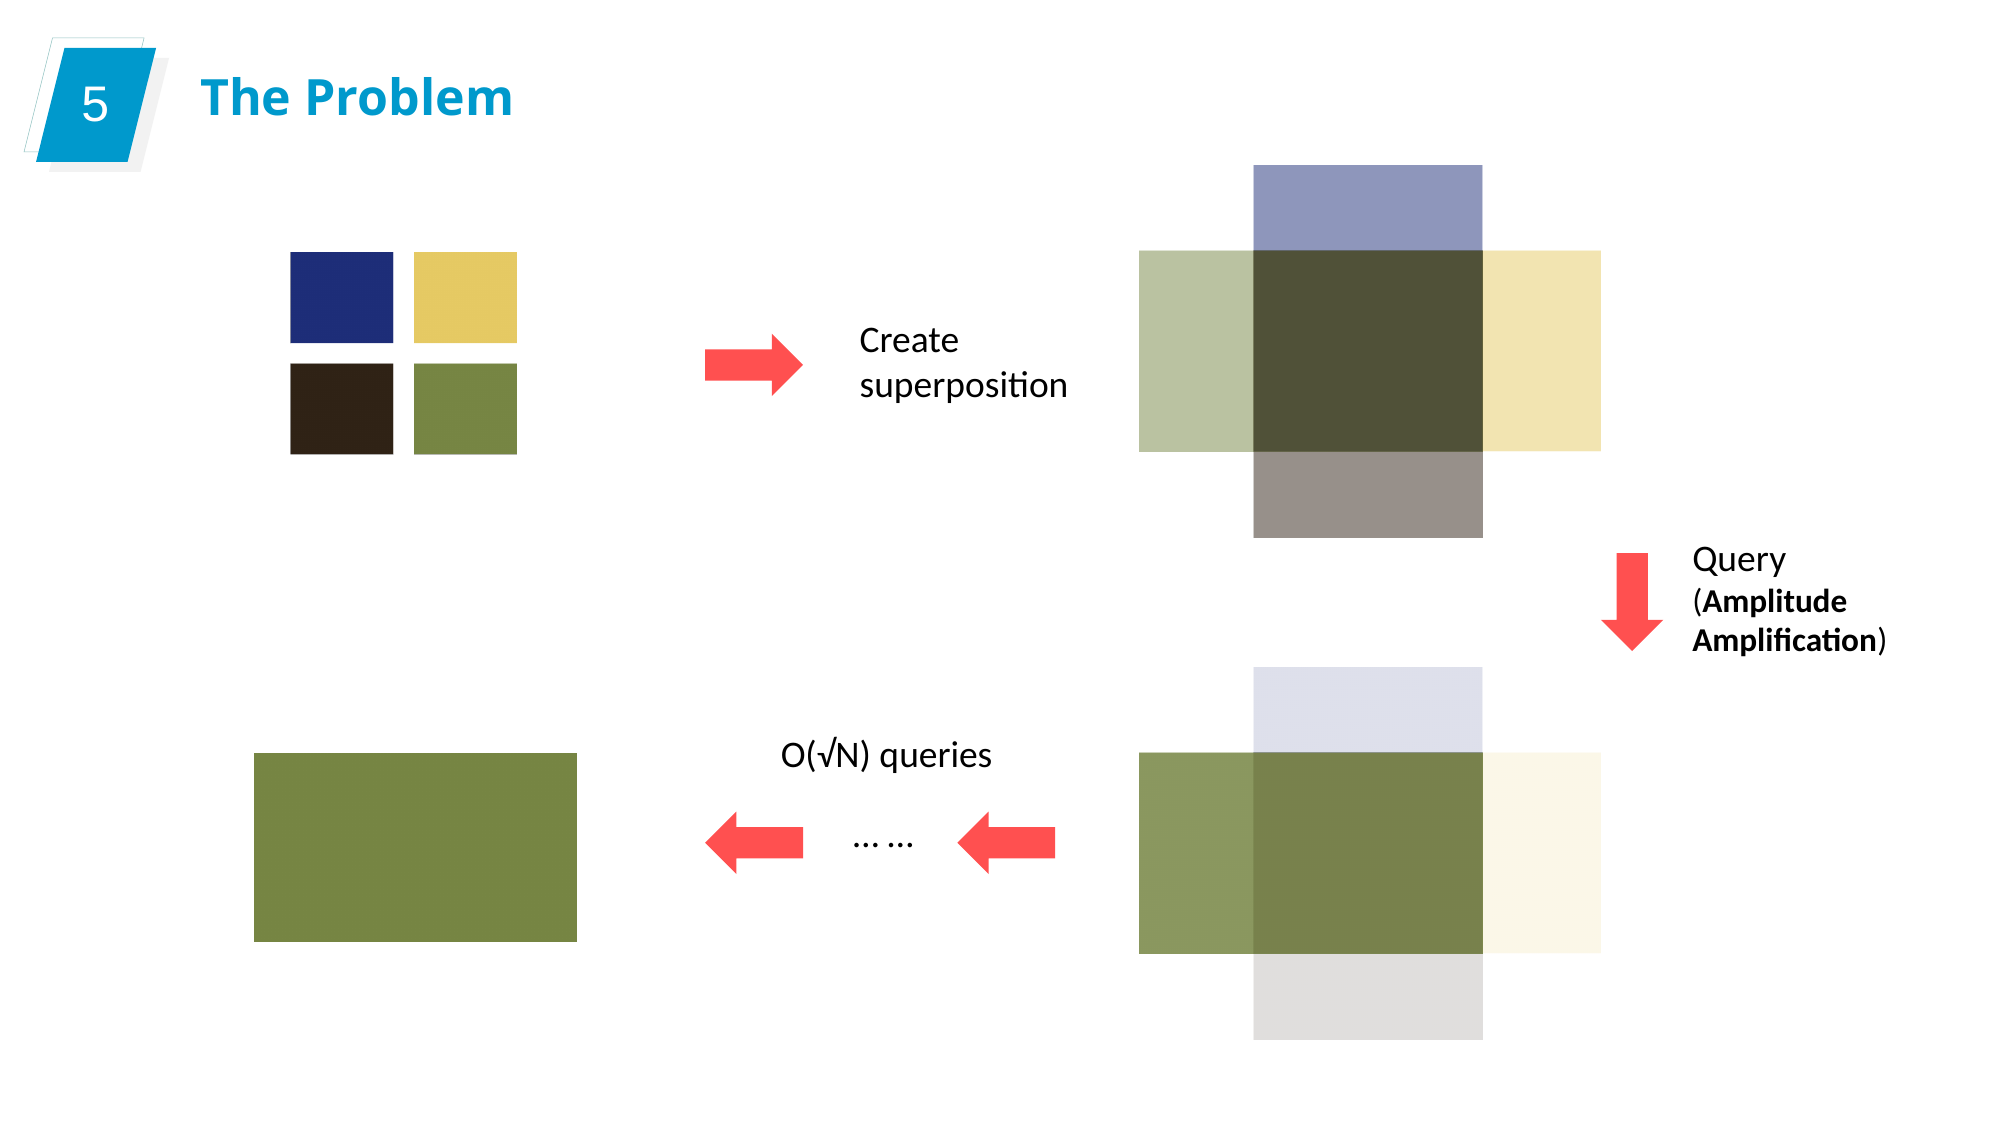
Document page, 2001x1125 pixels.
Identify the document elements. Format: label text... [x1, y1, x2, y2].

text_box [1598, 552, 1666, 653]
picture [254, 753, 577, 942]
text_box … … [838, 802, 937, 863]
picture [1139, 165, 1601, 538]
text_box [703, 809, 805, 877]
text_box Create superposition [844, 307, 1121, 413]
text_box O(√N) queries [766, 723, 1042, 783]
text_box Query (Amplitude Amplification) [1677, 526, 1928, 666]
picture [172, 188, 635, 561]
text_box The Problem [185, 58, 549, 133]
picture [1139, 667, 1601, 1040]
text_box [704, 331, 805, 399]
text_box [955, 809, 1057, 877]
